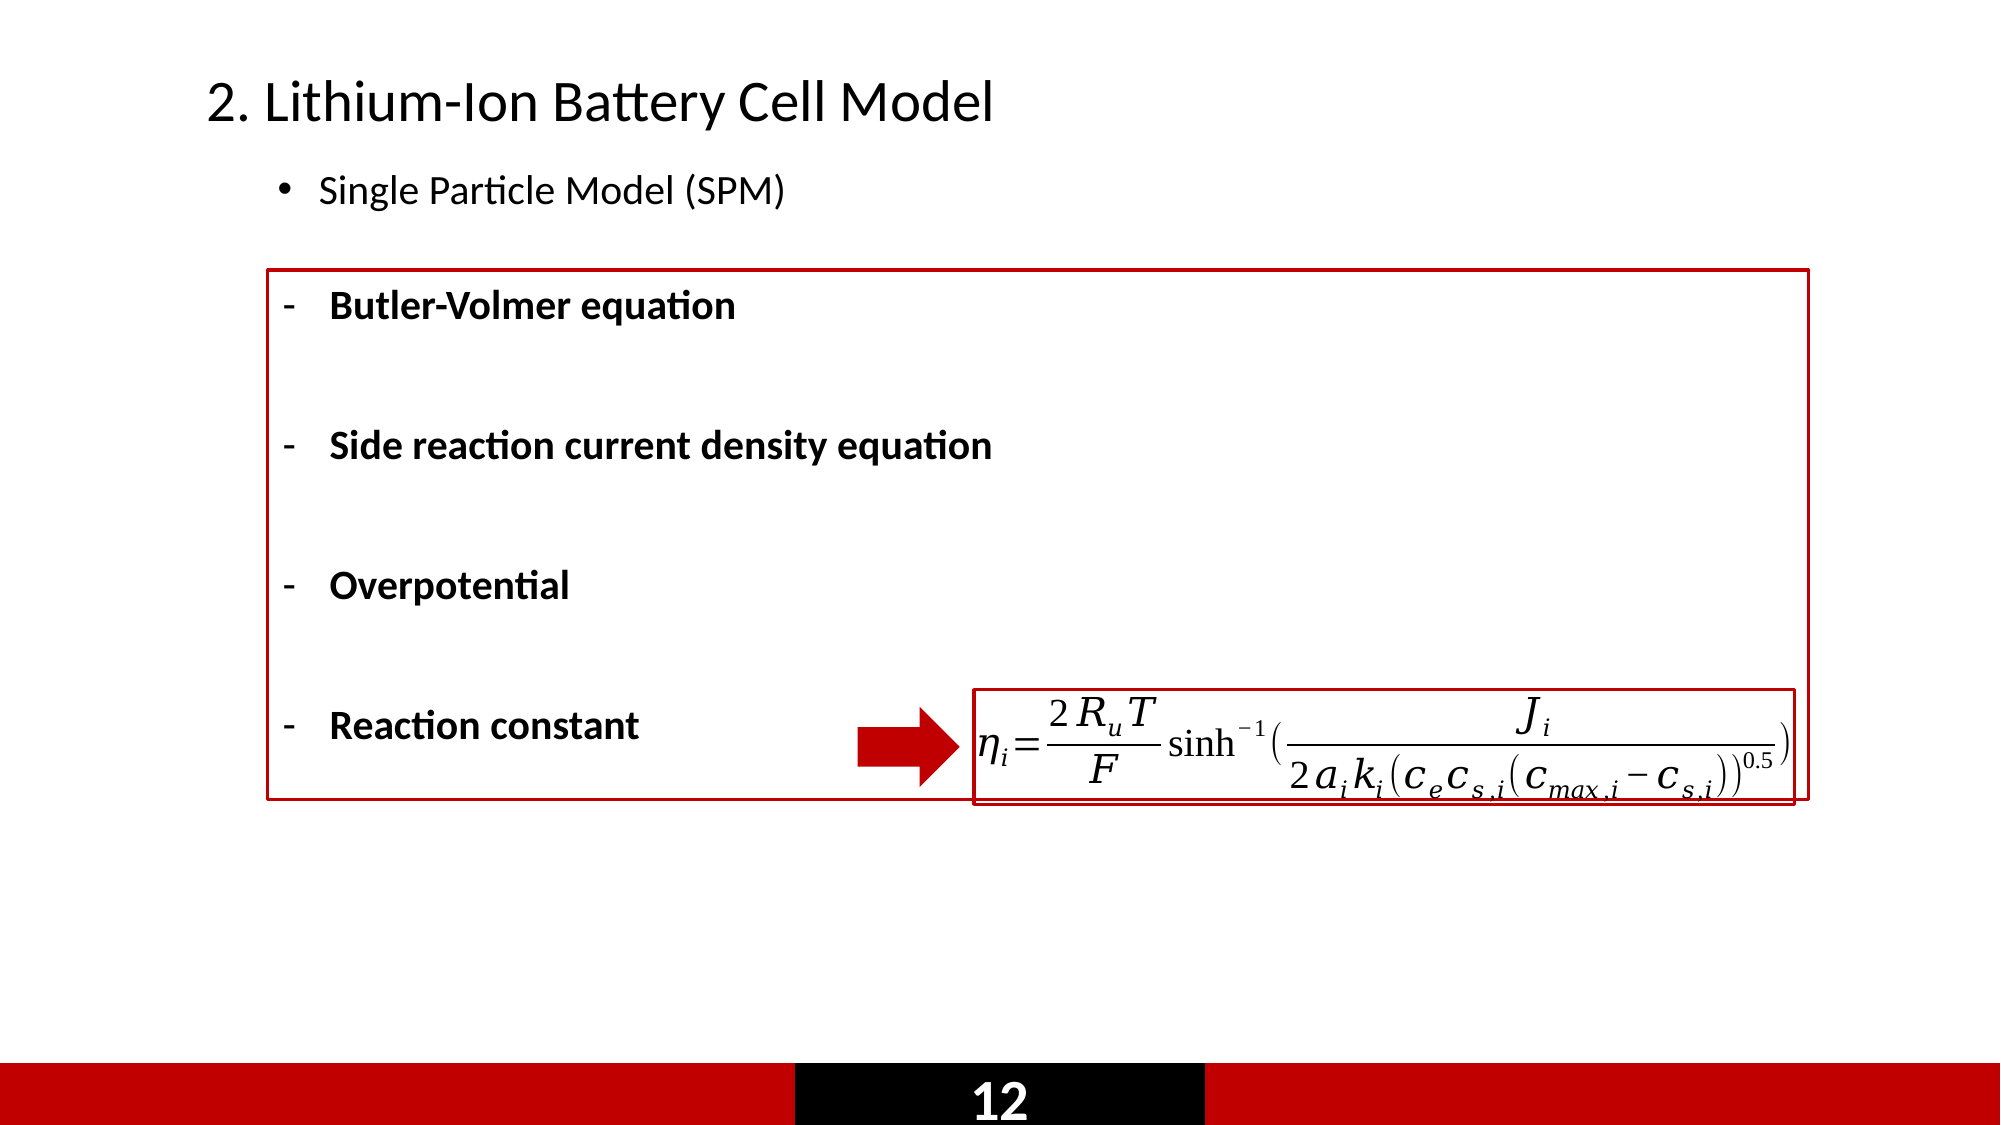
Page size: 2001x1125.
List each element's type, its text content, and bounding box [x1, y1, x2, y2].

text_box [0, 1063, 795, 1125]
text_box [857, 706, 960, 787]
text_box 12 [795, 1063, 1205, 1125]
text_box Single Particle Model (SPM) [262, 185, 1315, 221]
text_box [1205, 1063, 2000, 1125]
text_box 2. Lithium-Ion Battery Cell Model [192, 19, 1385, 185]
